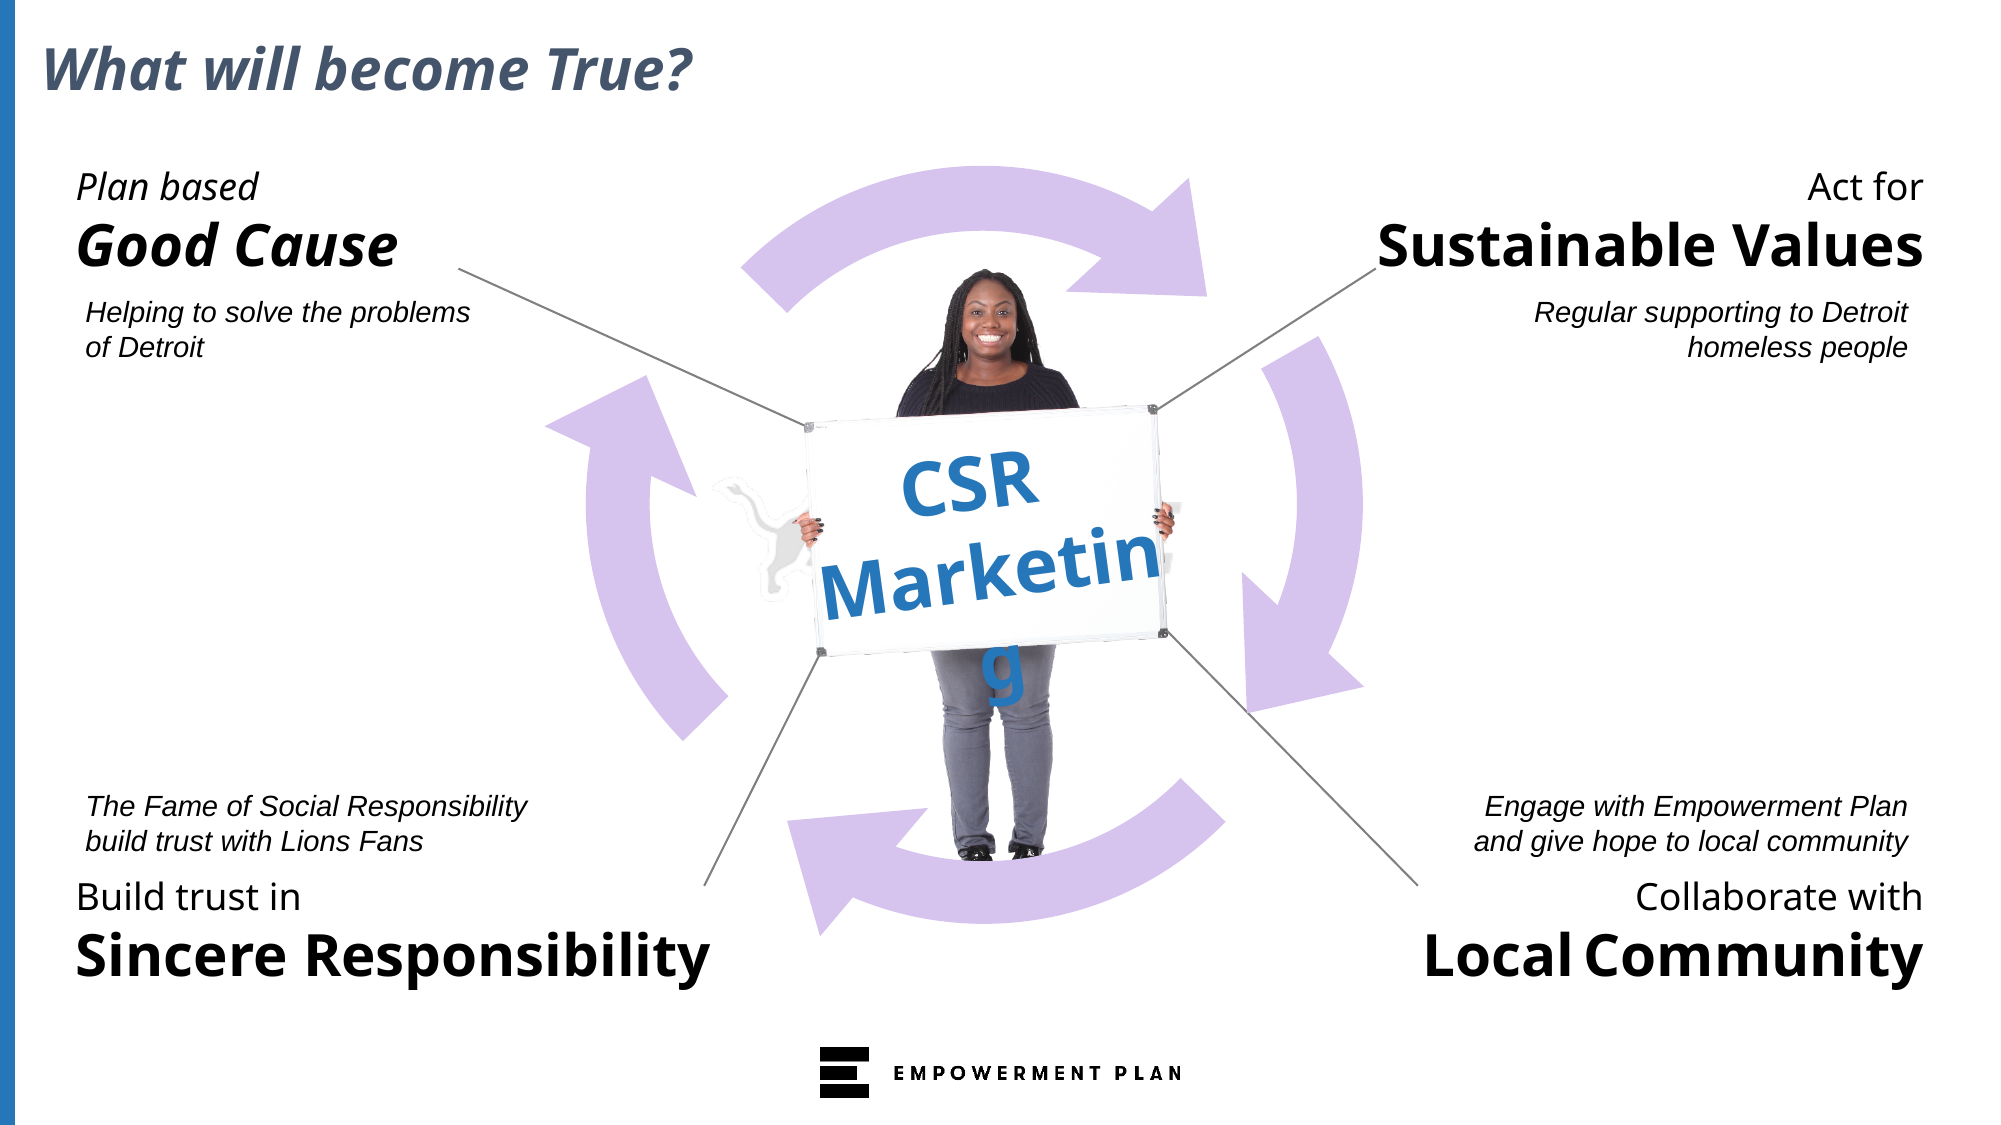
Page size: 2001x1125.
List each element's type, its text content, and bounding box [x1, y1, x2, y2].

text_box Act for Sustainable Values [1414, 155, 1939, 286]
text_box Collaborate with Local Community [1391, 865, 1939, 996]
text_box The Fame of Social Responsibility build trust with Lions Fans [70, 779, 533, 865]
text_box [459, 268, 533, 425]
text_box Engage with Empowerment Plan and give hope to local community [1442, 779, 1924, 865]
text_box Build trust in Sincere Responsibility [60, 865, 740, 996]
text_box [1414, 631, 1418, 885]
text_box Plan based Good Cause [60, 155, 500, 286]
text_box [533, 114, 1414, 977]
text_box Regular supporting to Detroit homeless people [1442, 286, 1924, 371]
text_box What will become True? [10, 0, 2000, 134]
text_box Helping to solve the problems of Detroit [70, 286, 459, 371]
